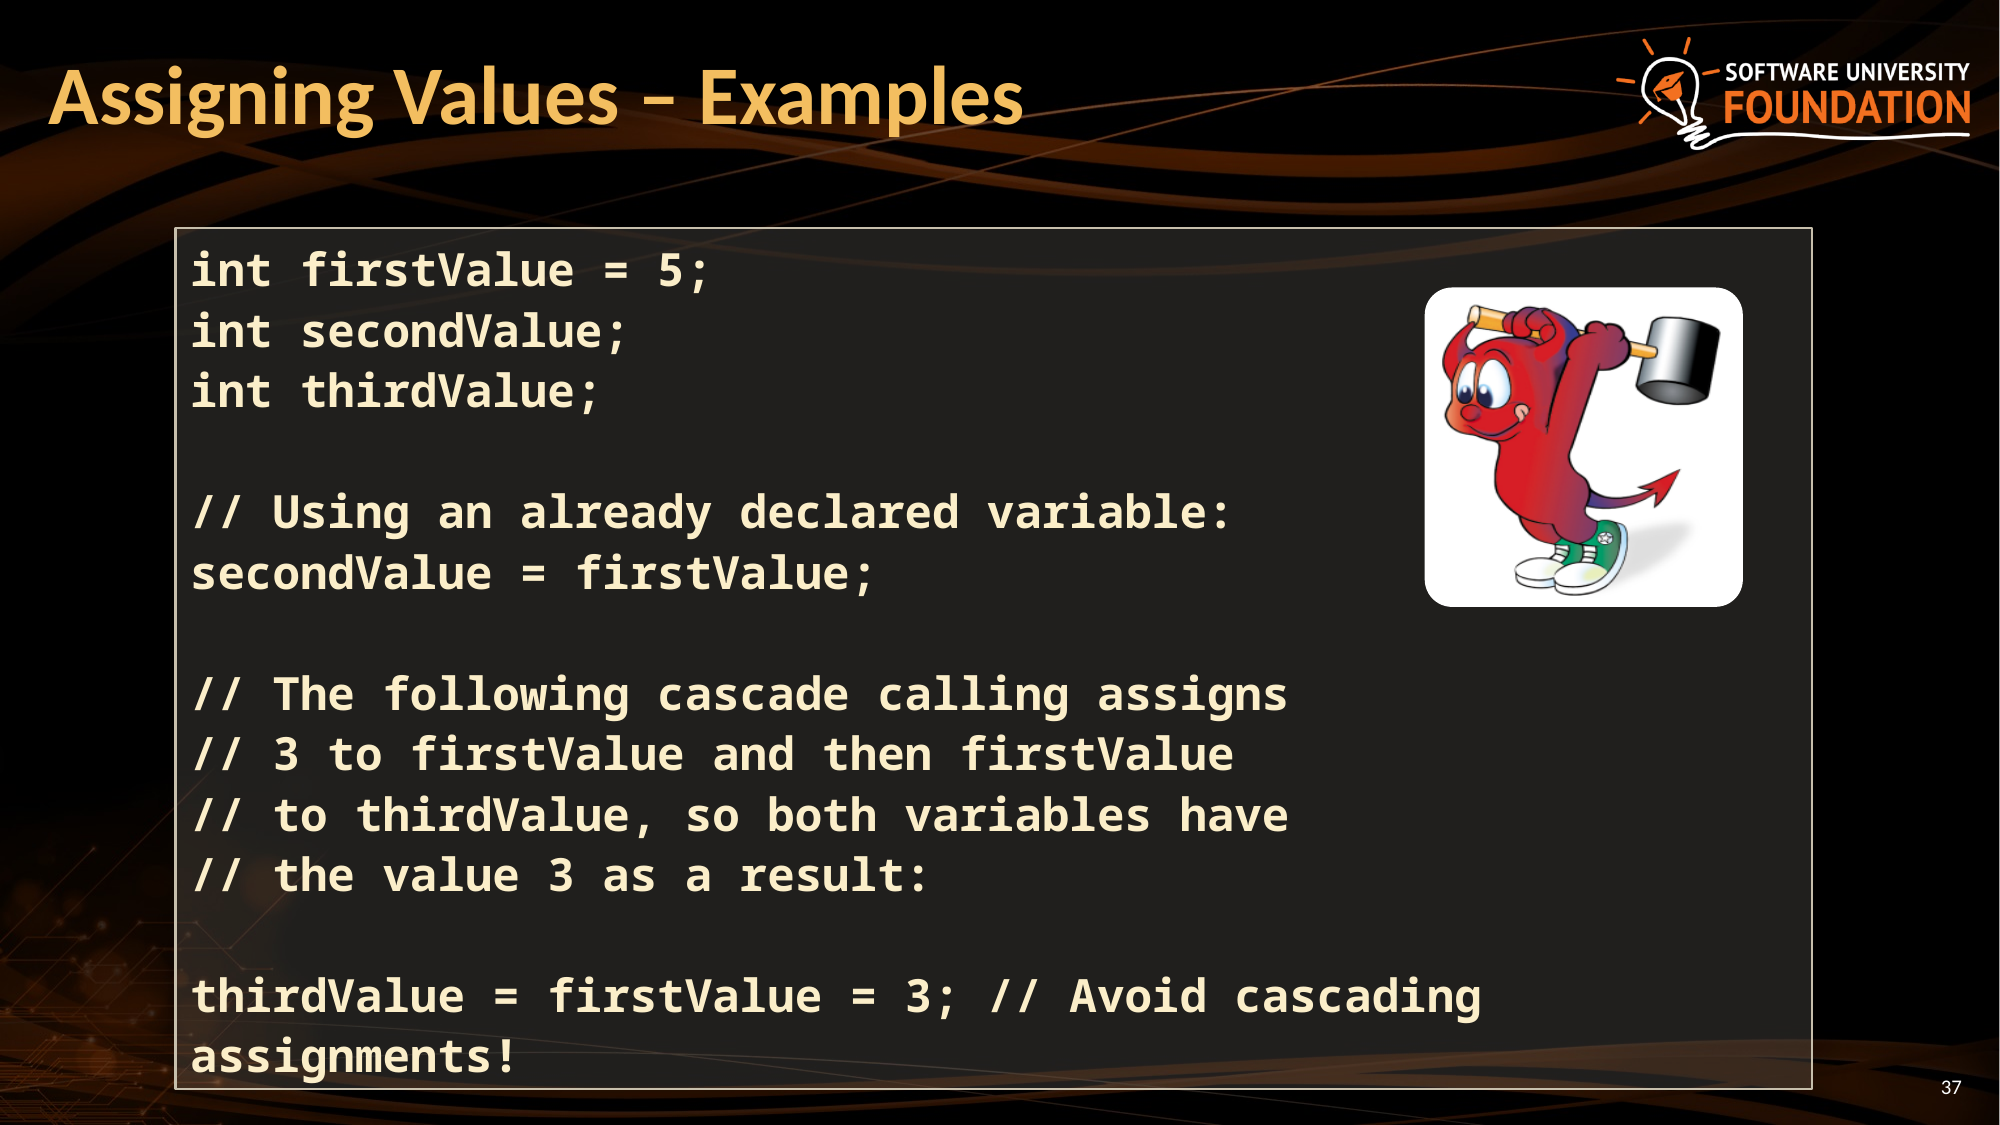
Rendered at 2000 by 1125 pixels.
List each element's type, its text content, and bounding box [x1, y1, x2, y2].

slide_number 37 [1897, 1070, 1968, 1103]
title Assigning Values – Examples [30, 6, 1602, 189]
text_box int firstValue = 5; int secondValue; int thirdValue; // Using an already declared variable: secondValue = firstValue; // The following cascade calling assigns // 3 to firstValue and then firstValue // to thirdValue, so both variables have // the value 3 as a result: thirdValue = firstValue = 3; // Avoid cascading assignments! [175, 228, 1813, 1090]
picture [0, 0, 2000, 1125]
